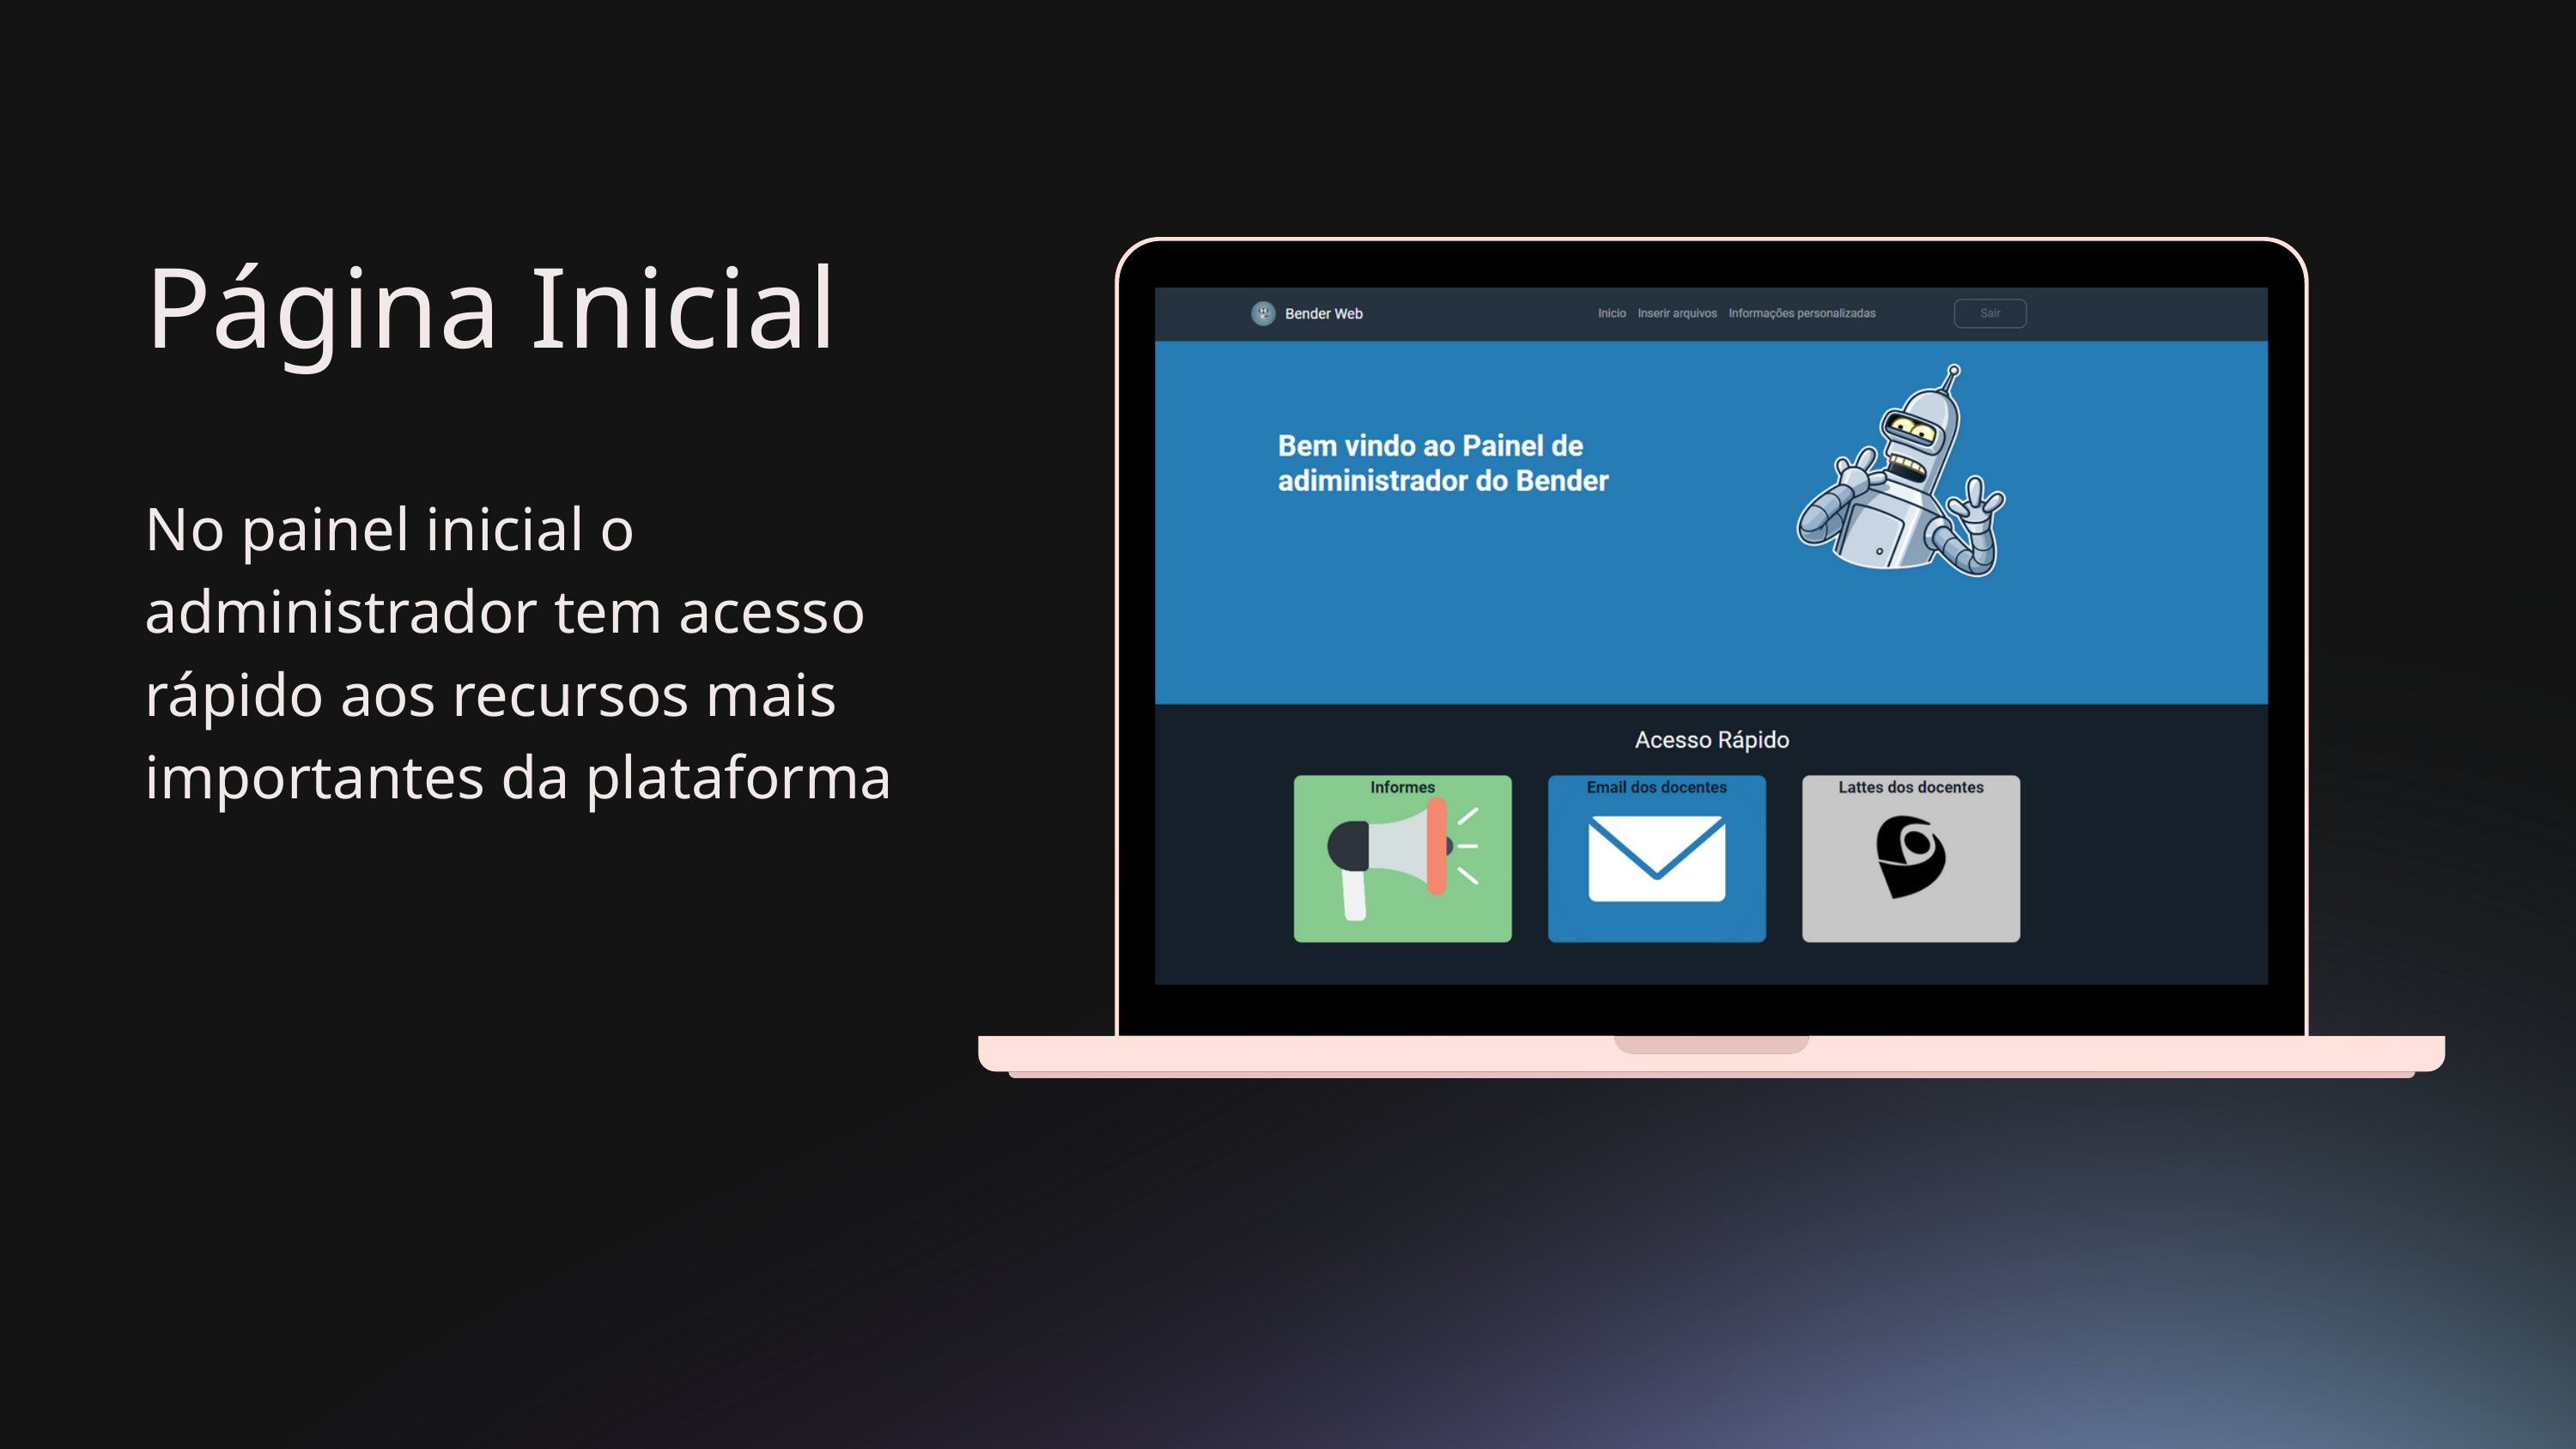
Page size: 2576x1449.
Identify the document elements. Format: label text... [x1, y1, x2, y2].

text_box Página Inicial [144, 237, 927, 371]
picture [0, 579, 2576, 1449]
text_box No painel inicial o administrador tem acesso rápido aos recursos mais importantes da plataforma [144, 480, 974, 577]
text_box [978, 236, 2445, 1079]
